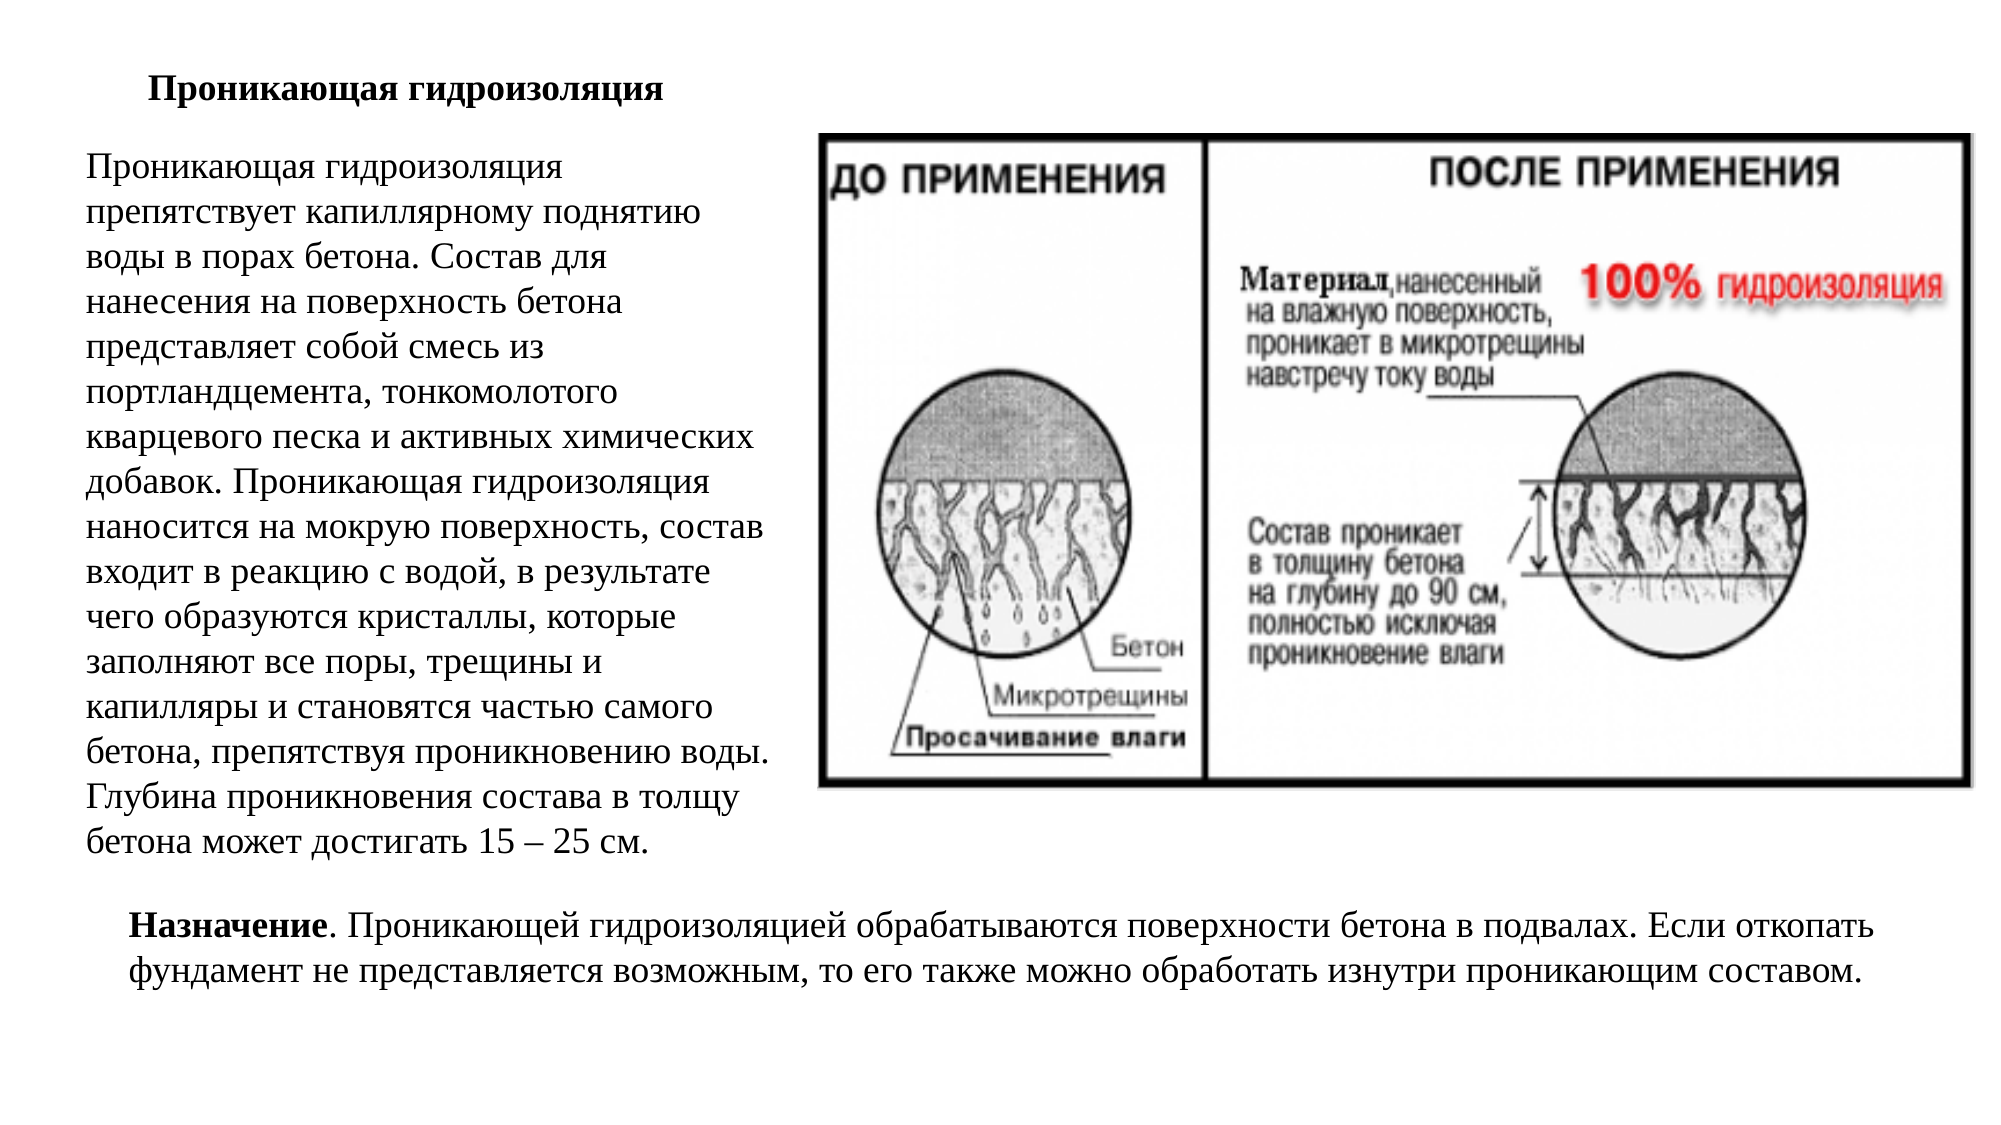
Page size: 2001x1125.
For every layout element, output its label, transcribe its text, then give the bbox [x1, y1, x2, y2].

text_box Назначение. Проникающей гидроизоляцией обрабатываются поверхности бетона в подвалах. Если откопать фундамент не представляется возможным, то его также можно обработать изнутри проникающим составом. [114, 892, 1950, 997]
picture [817, 133, 1976, 791]
text_box Проникающая гидроизоляция [133, 49, 680, 116]
text_box Проникающая гидроизоляция препятствует капиллярному поднятию воды в порах бетона. Состав для нанесения на поверхность бетона представляет собой смесь из портландцемента, тонкомолотого кварцевого песка и активных химических добавок. Проникающая гидроизоляция наносится на мокрую поверхность, состав входит в реакцию с водой, в результате чего образуются кристаллы, которые заполняют все поры, трещины и капилляры и становятся частью самого бетона, препятствуя проникновению воды. Глубина проникновения состава в толщу бетона может достигать 15 – 25 см. [71, 133, 797, 869]
